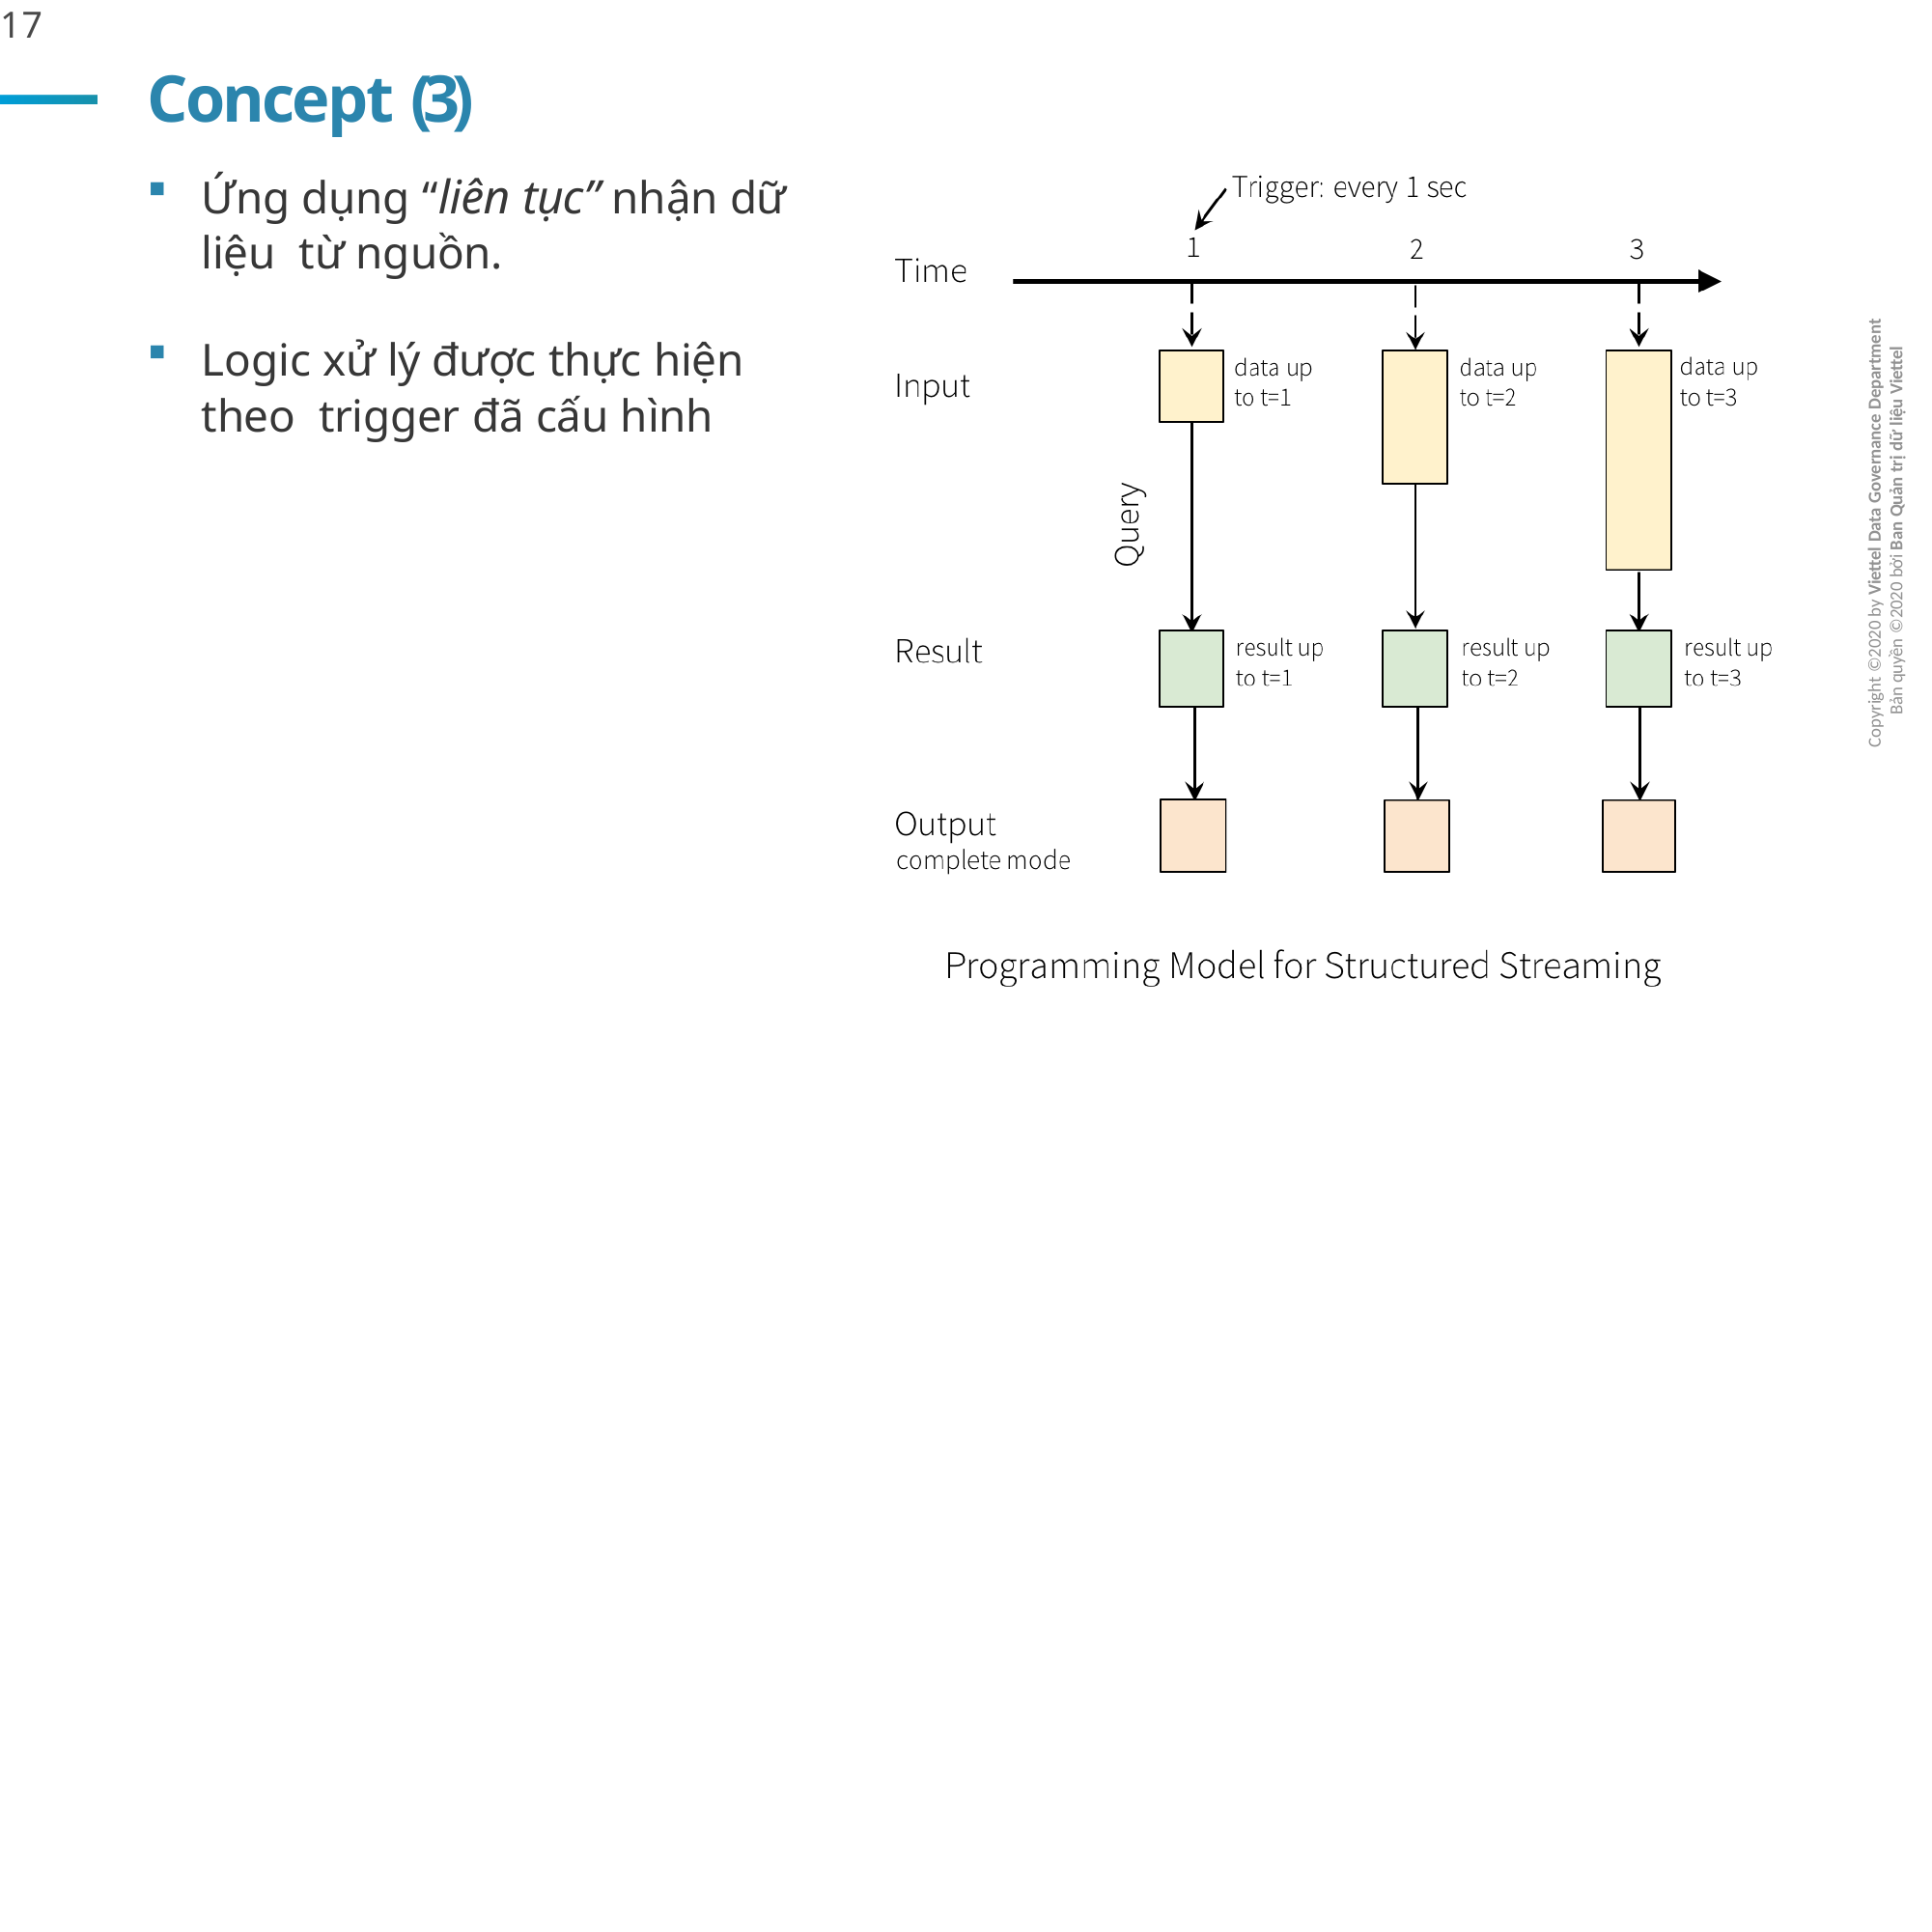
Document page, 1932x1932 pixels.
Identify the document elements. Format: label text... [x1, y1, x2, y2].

picture [895, 175, 1772, 987]
picture [50, 95, 98, 104]
text_box Copyright ©2020 by Viettel Data Governance Department Bản quyền ©2020 bởi Ban Quản trị dữ liệu Viettel [1864, 314, 1910, 752]
text_box Ứng dụng “liên tục” nhận dữ liệu từ nguồn. Logic xử lý được thực hiện theo trigger đã cấu hình [145, 162, 867, 441]
title Concept (3) [145, 55, 483, 162]
text_box 17 [0, 0, 44, 46]
